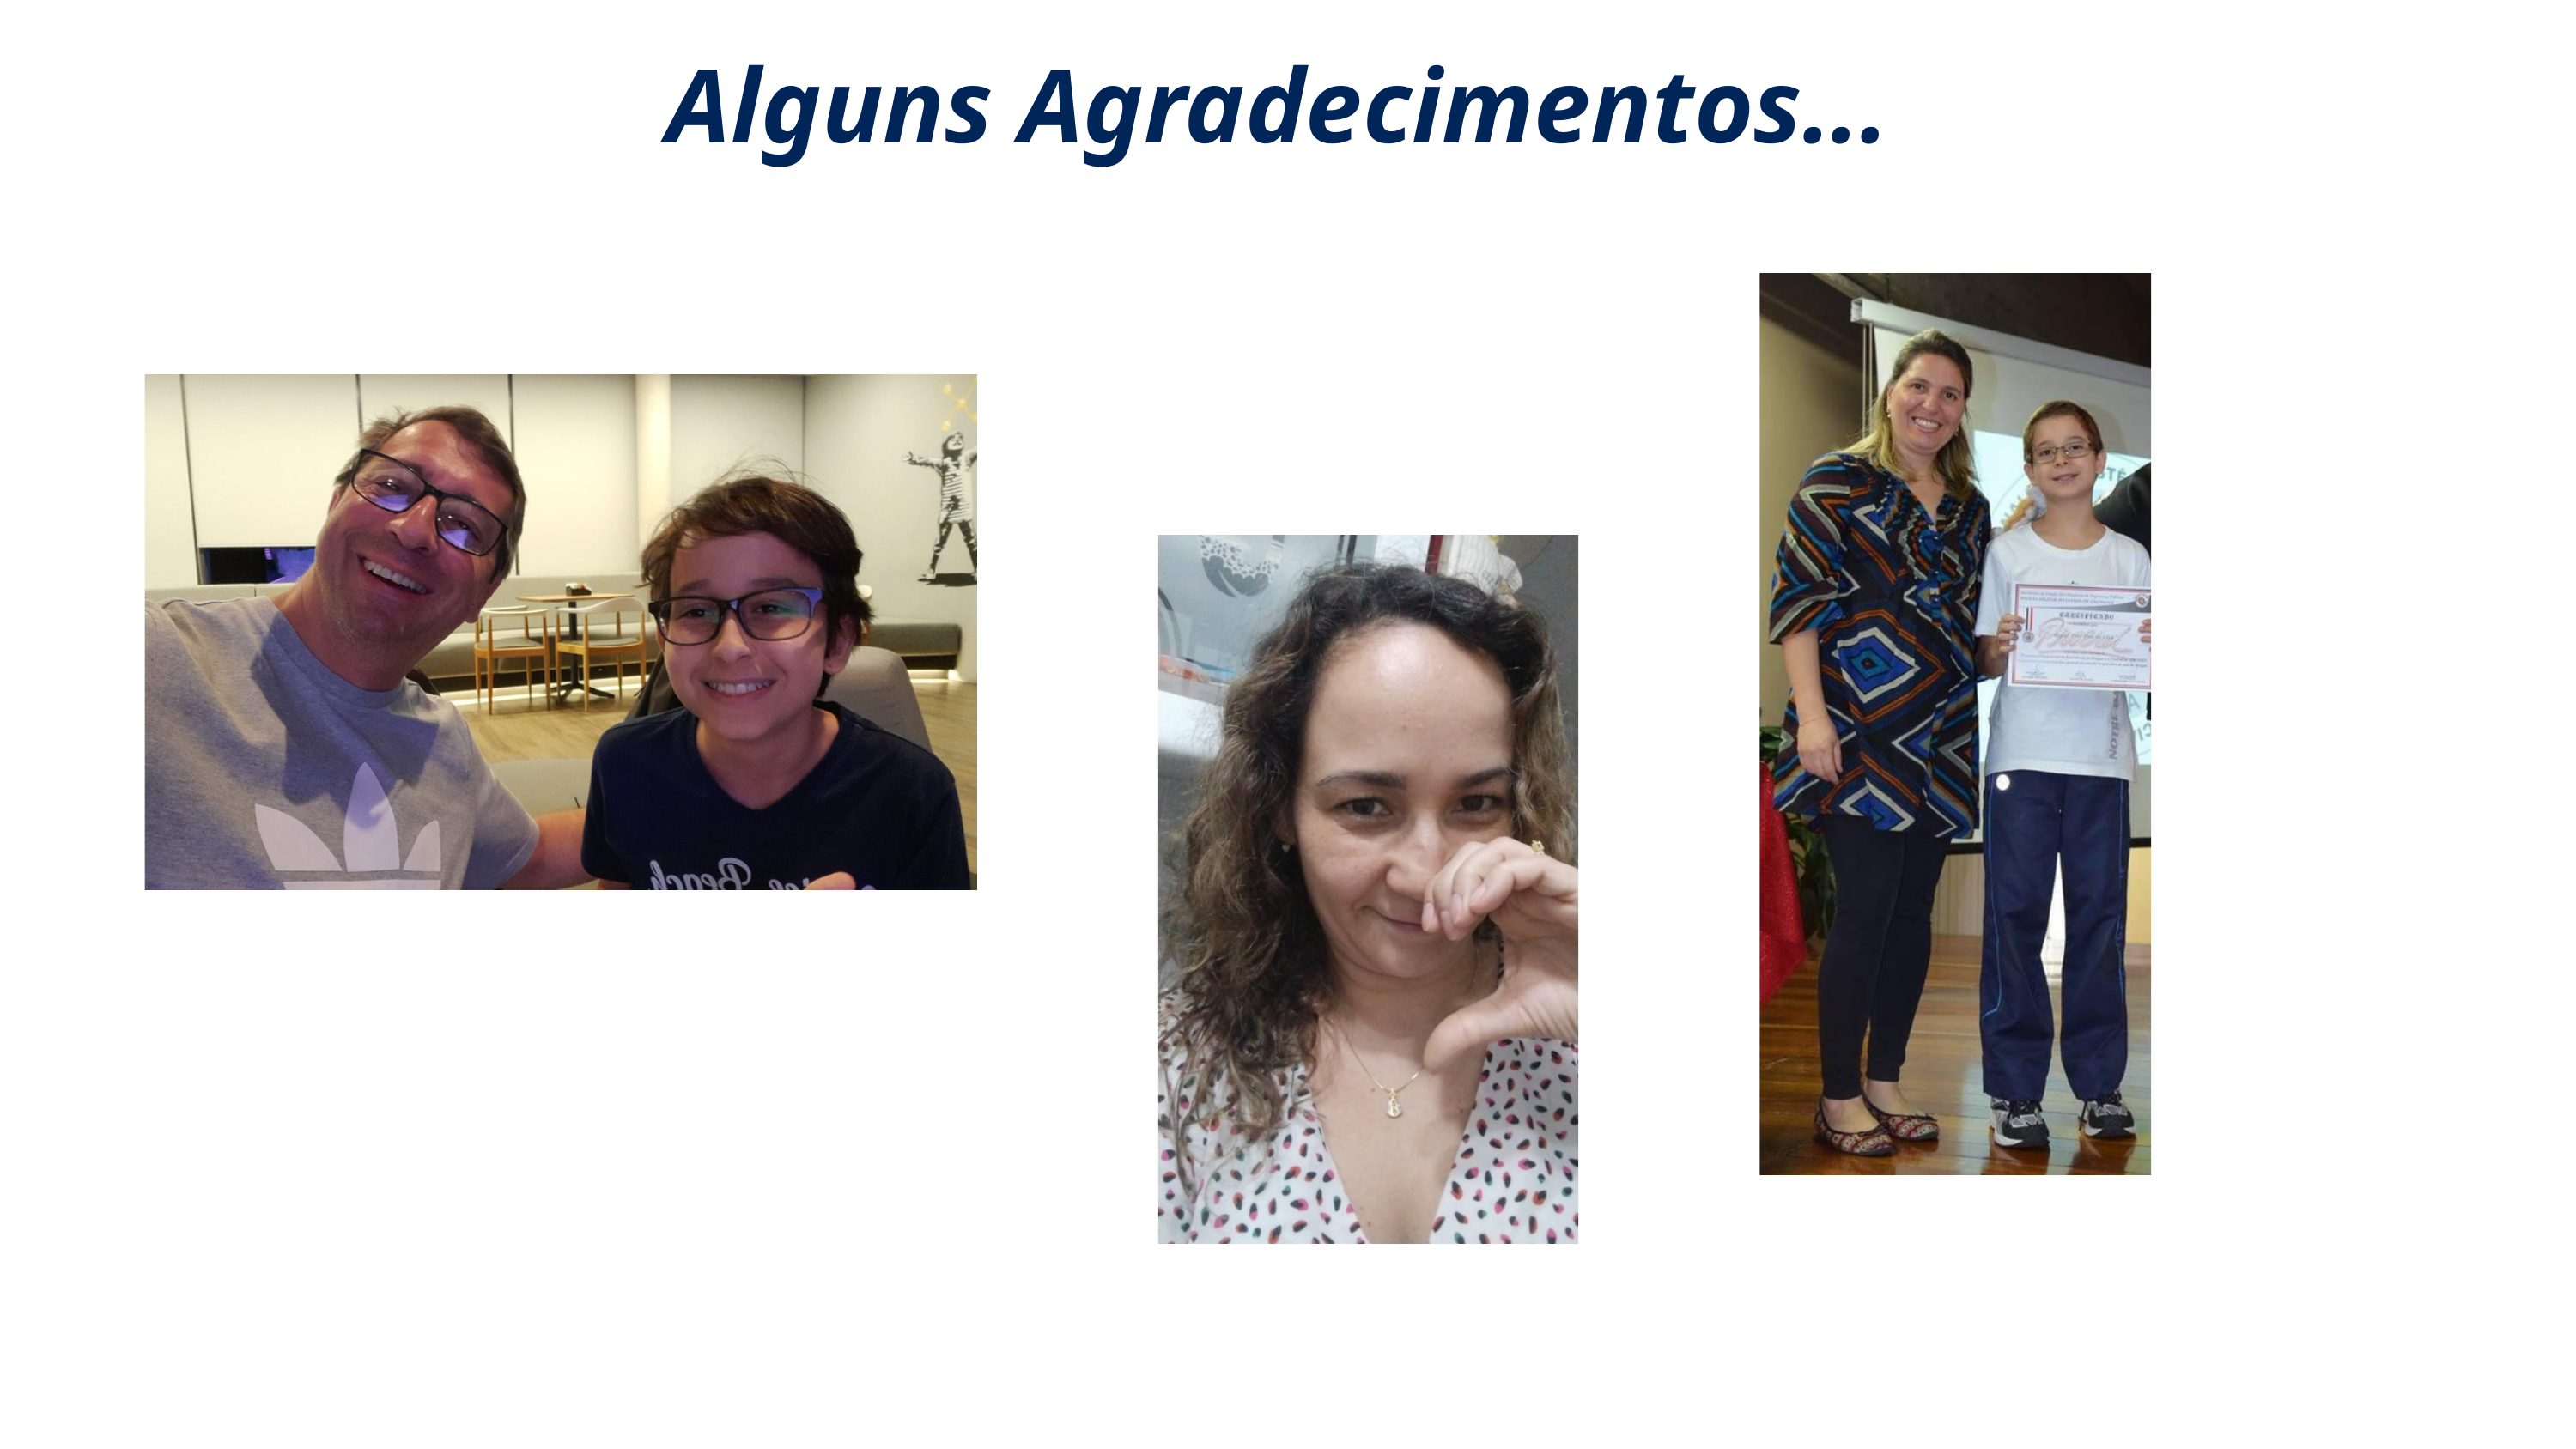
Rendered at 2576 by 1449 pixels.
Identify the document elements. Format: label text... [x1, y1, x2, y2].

text_box [1157, 535, 1579, 1244]
text_box [144, 374, 977, 890]
text_box Alguns Agradecimentos... [666, 21, 1910, 164]
text_box [1759, 273, 2152, 1175]
